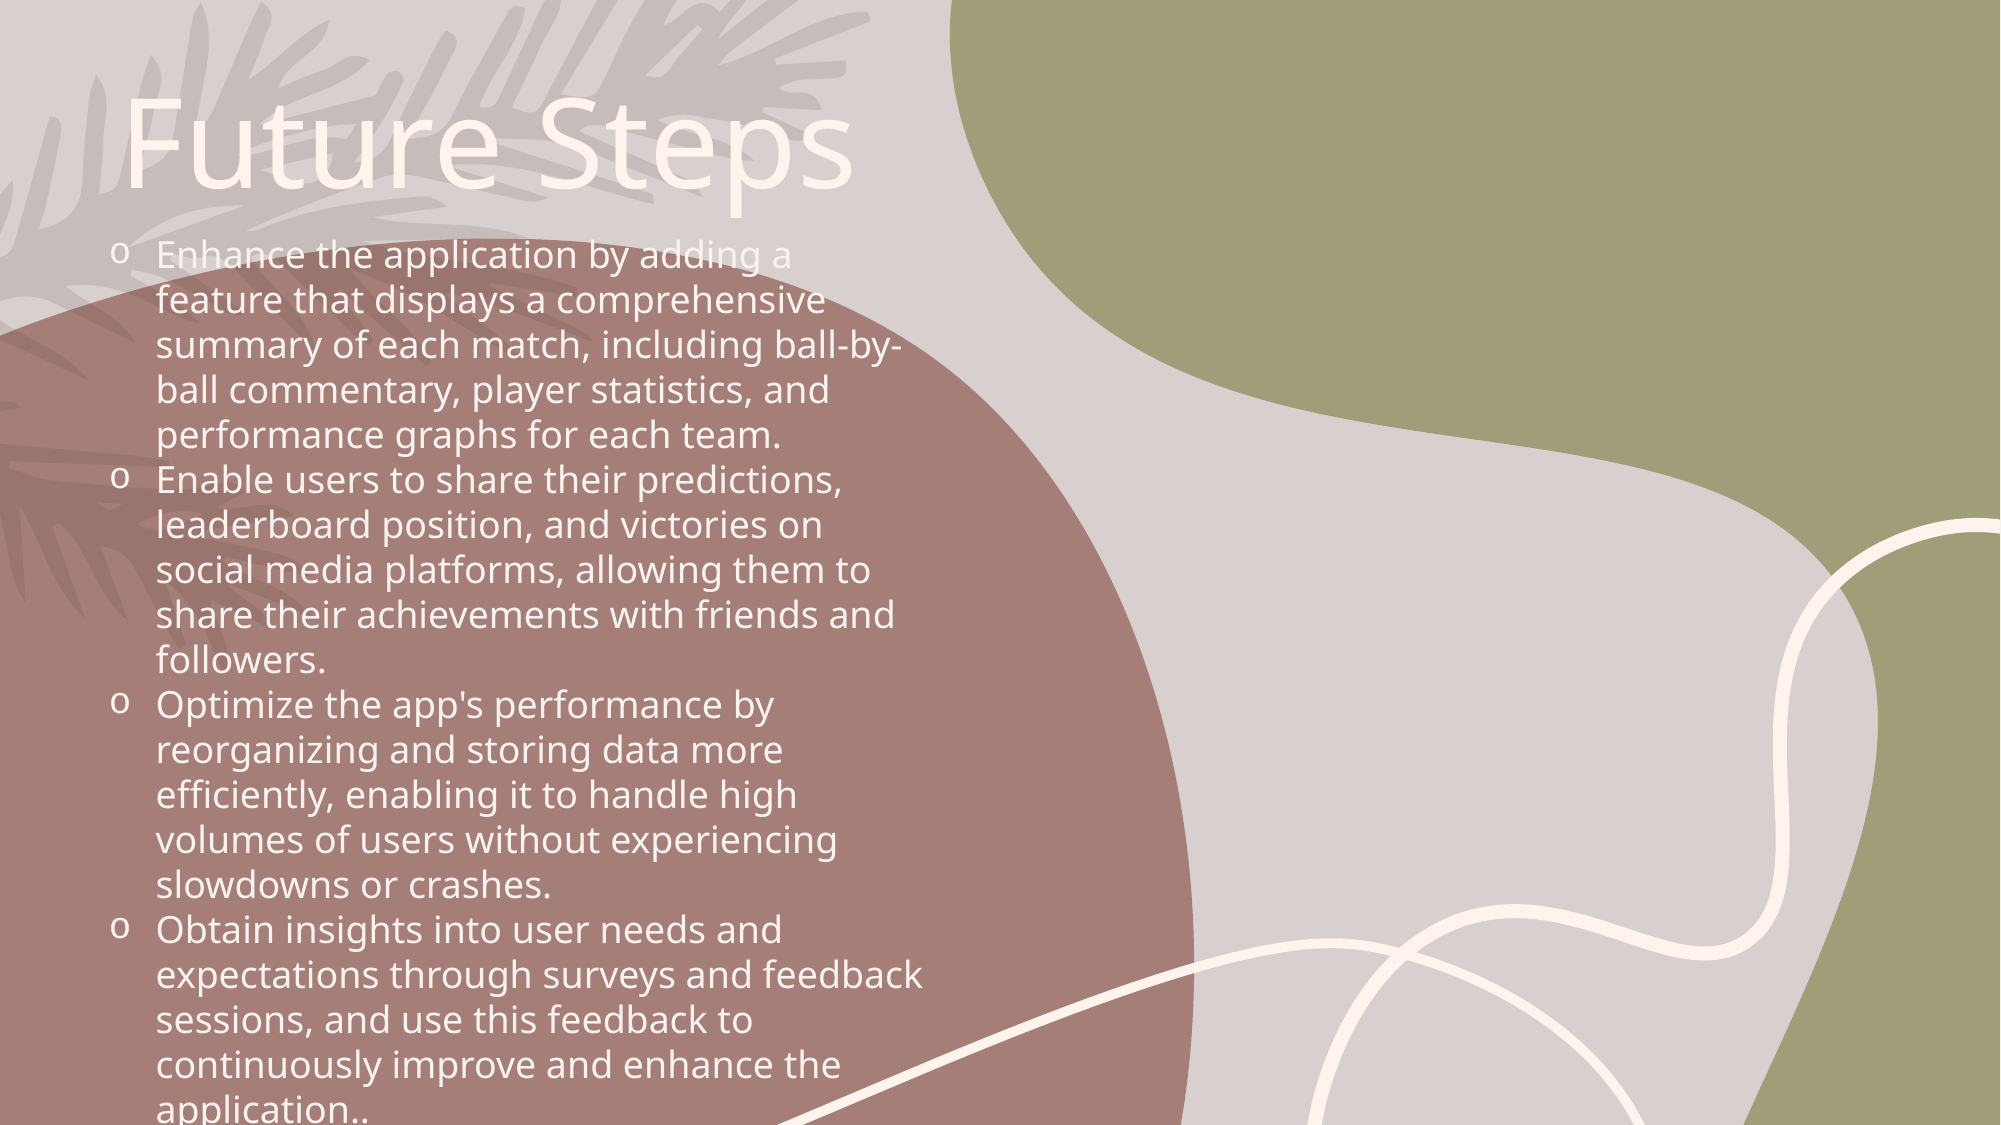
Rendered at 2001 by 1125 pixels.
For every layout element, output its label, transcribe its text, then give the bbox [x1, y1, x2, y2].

text_box Enhance the application by adding a feature that displays a comprehensive summary of each match, including ball-by-ball commentary, player statistics, and performance graphs for each team. Enable users to share their predictions, leaderboard position, and victories on social media platforms, allowing them to share their achievements with friends and followers. Optimize the app's performance by reorganizing and storing data more efficiently, enabling it to handle high volumes of users without experiencing slowdowns or crashes. Obtain insights into user needs and expectations through surveys and feedback sessions, and use this feedback to continuously improve and enhance the application.. [93, 223, 944, 1125]
title Future Steps [104, 72, 955, 224]
